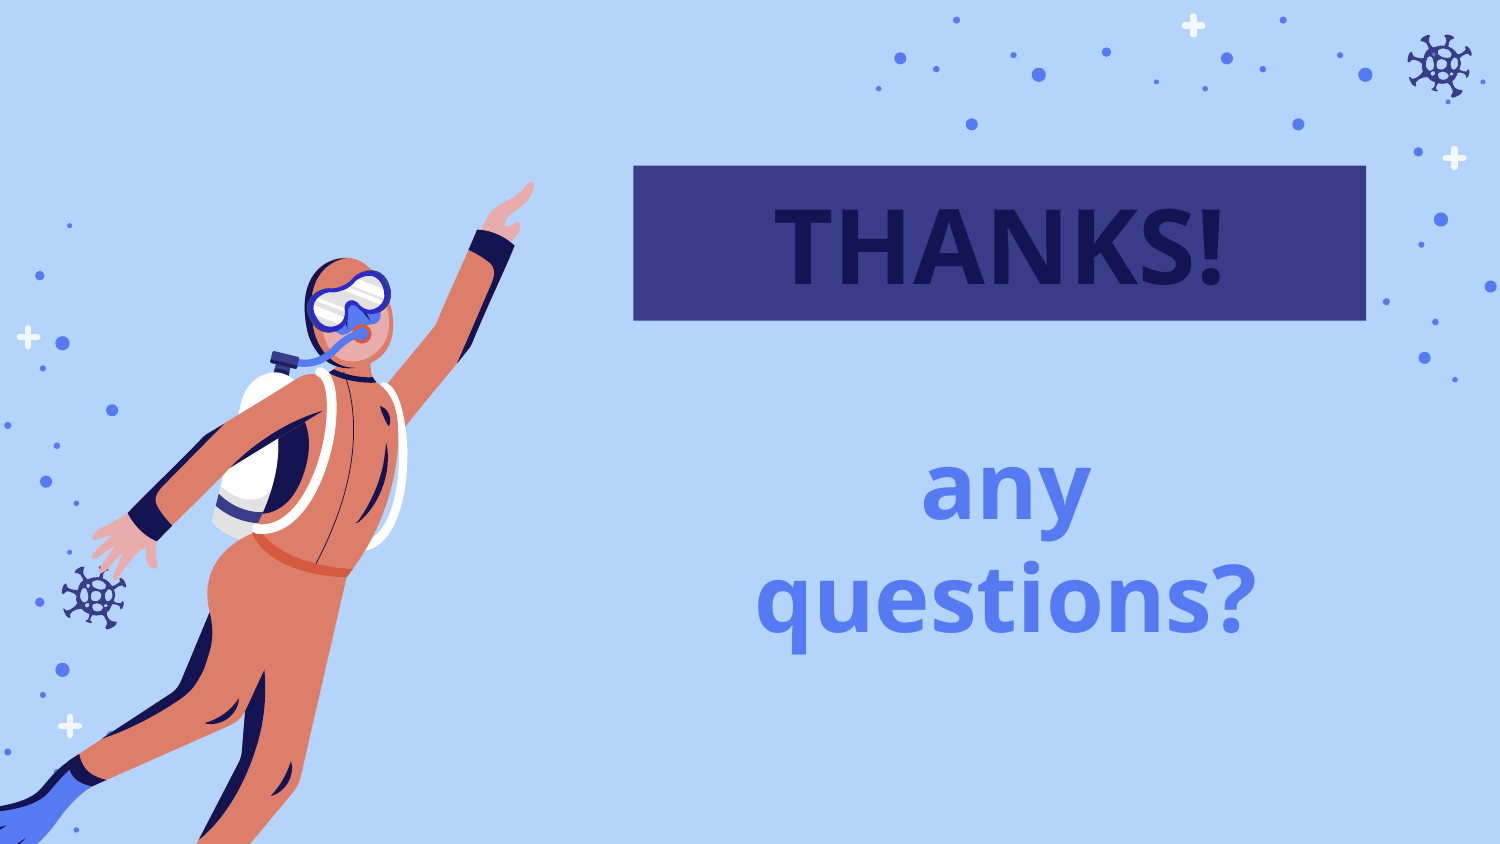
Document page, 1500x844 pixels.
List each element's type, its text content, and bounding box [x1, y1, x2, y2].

subtitle any questions? [679, 410, 1372, 608]
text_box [0, 291, 675, 844]
title THANKS! [633, 165, 1367, 321]
